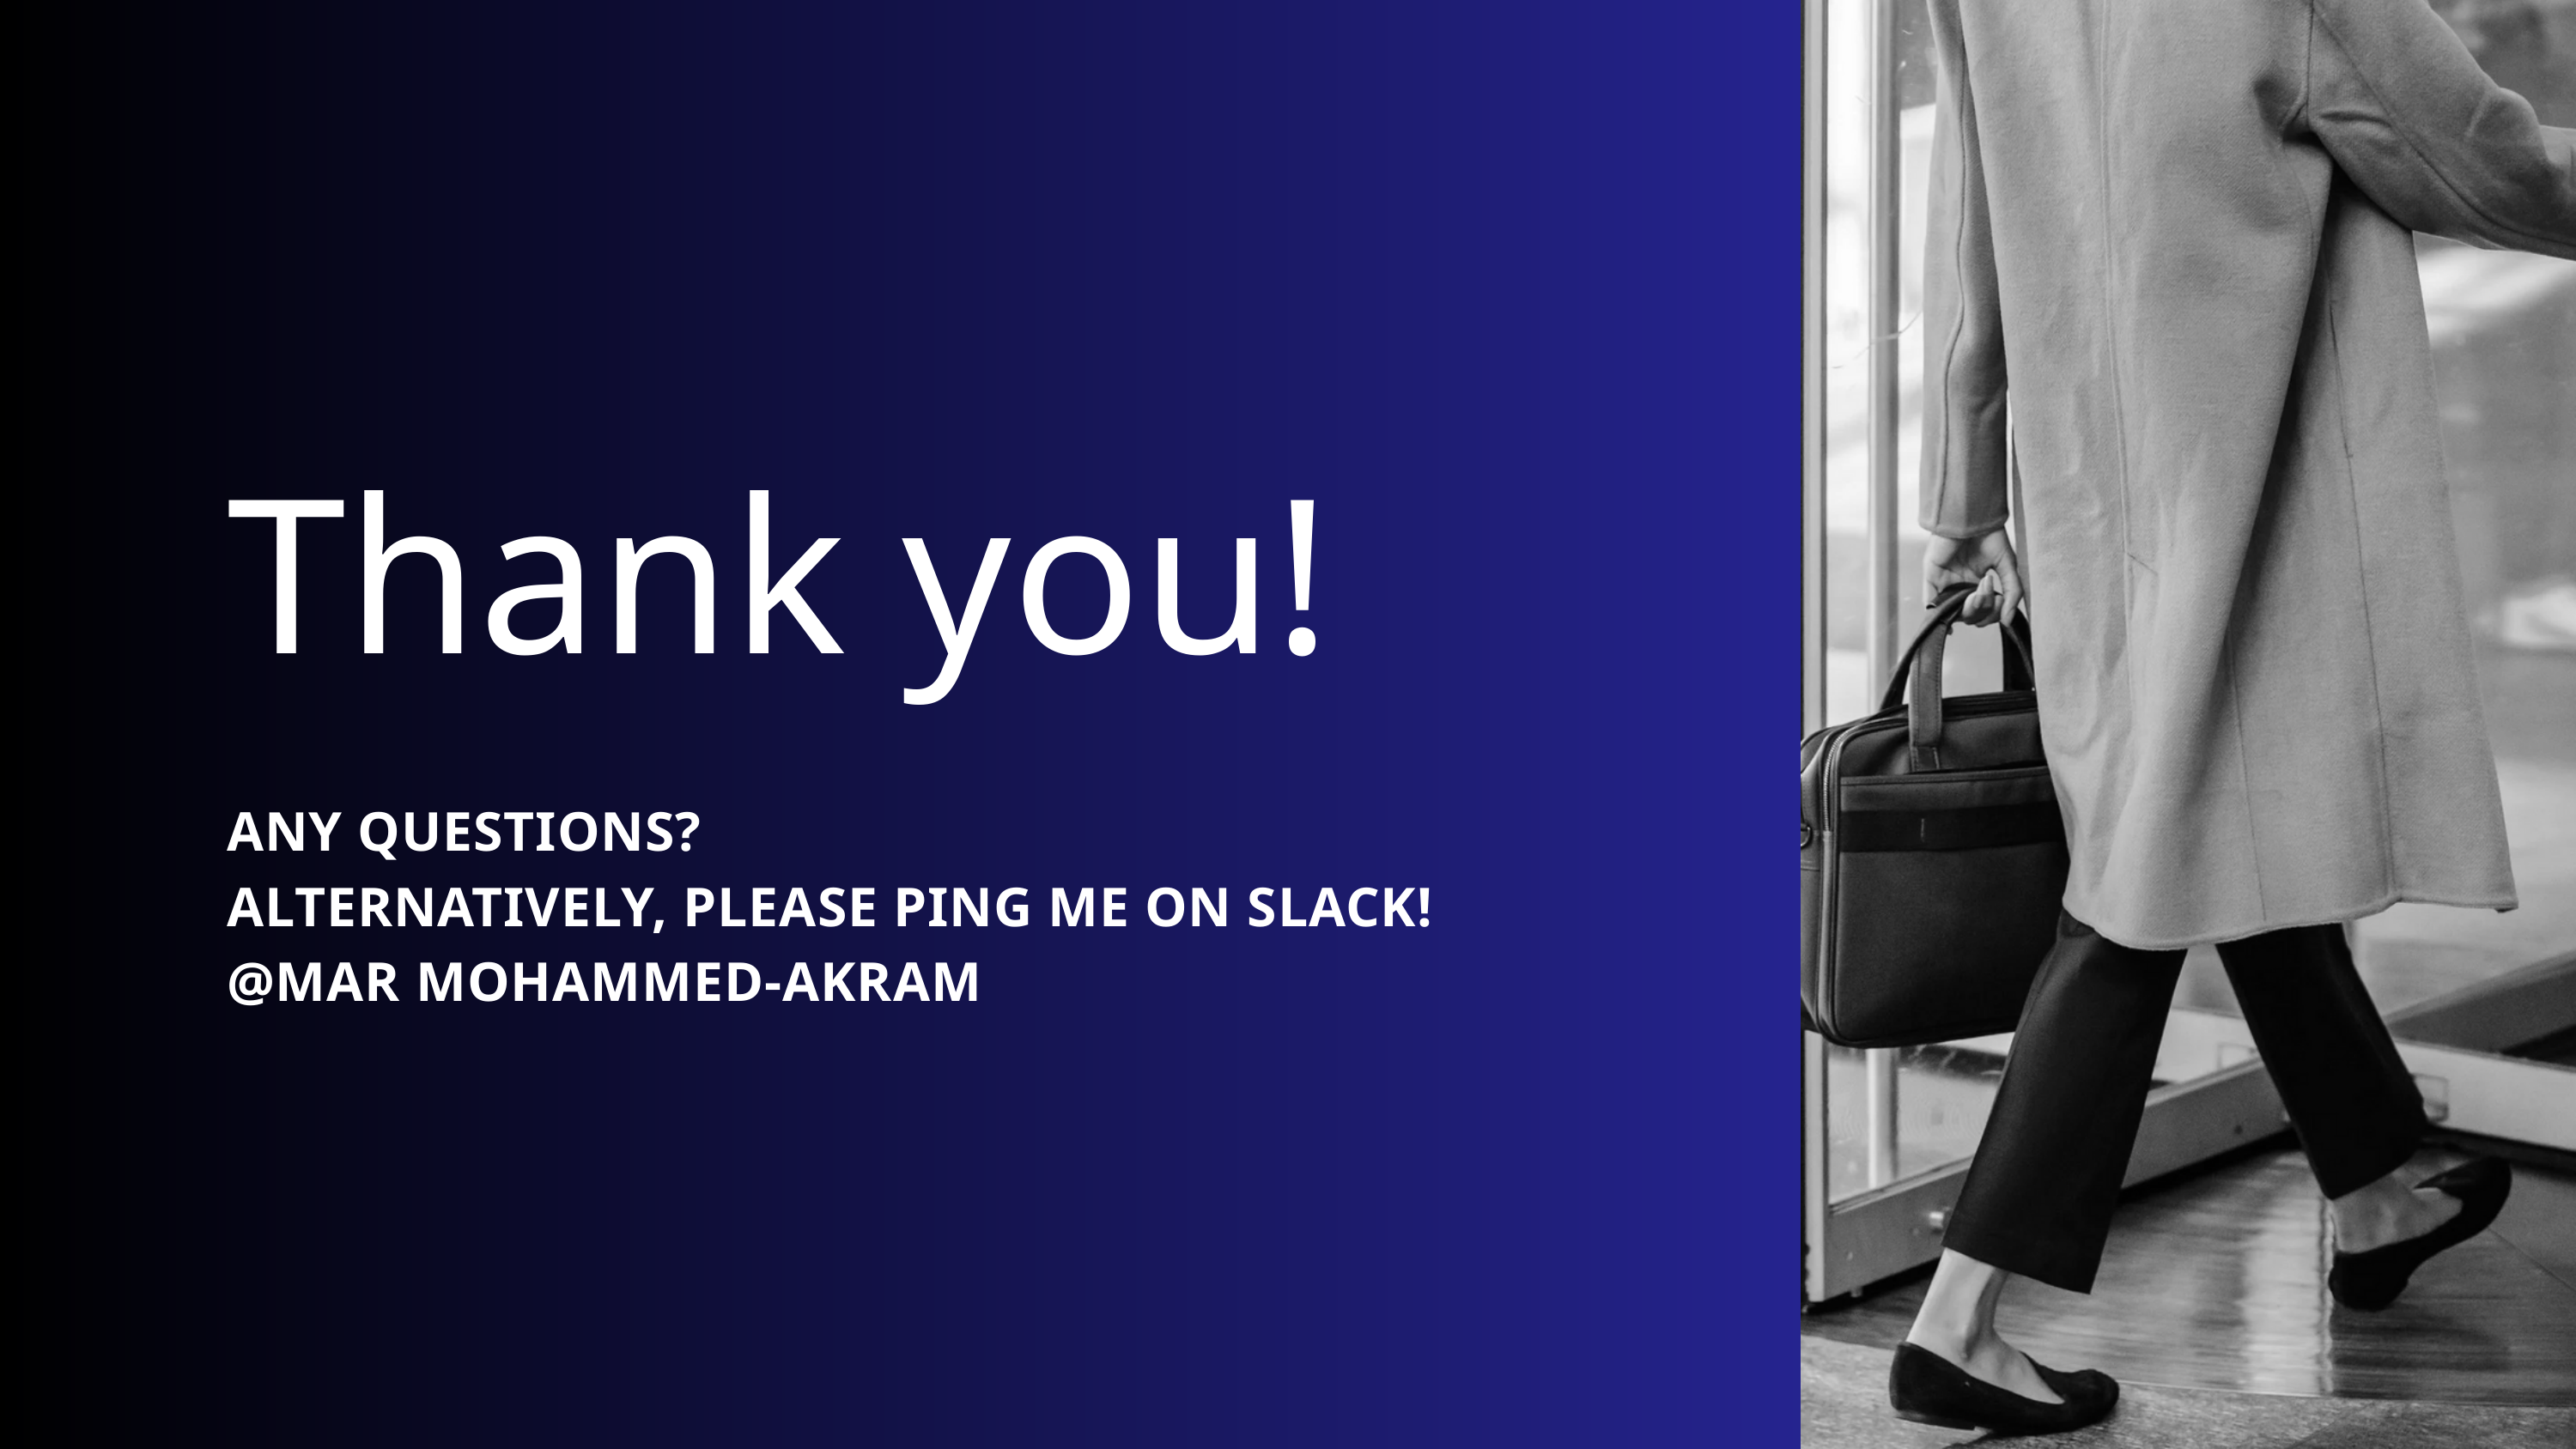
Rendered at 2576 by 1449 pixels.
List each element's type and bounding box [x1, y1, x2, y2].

text_box [1801, 0, 2576, 1449]
text_box [226, 440, 1547, 1009]
